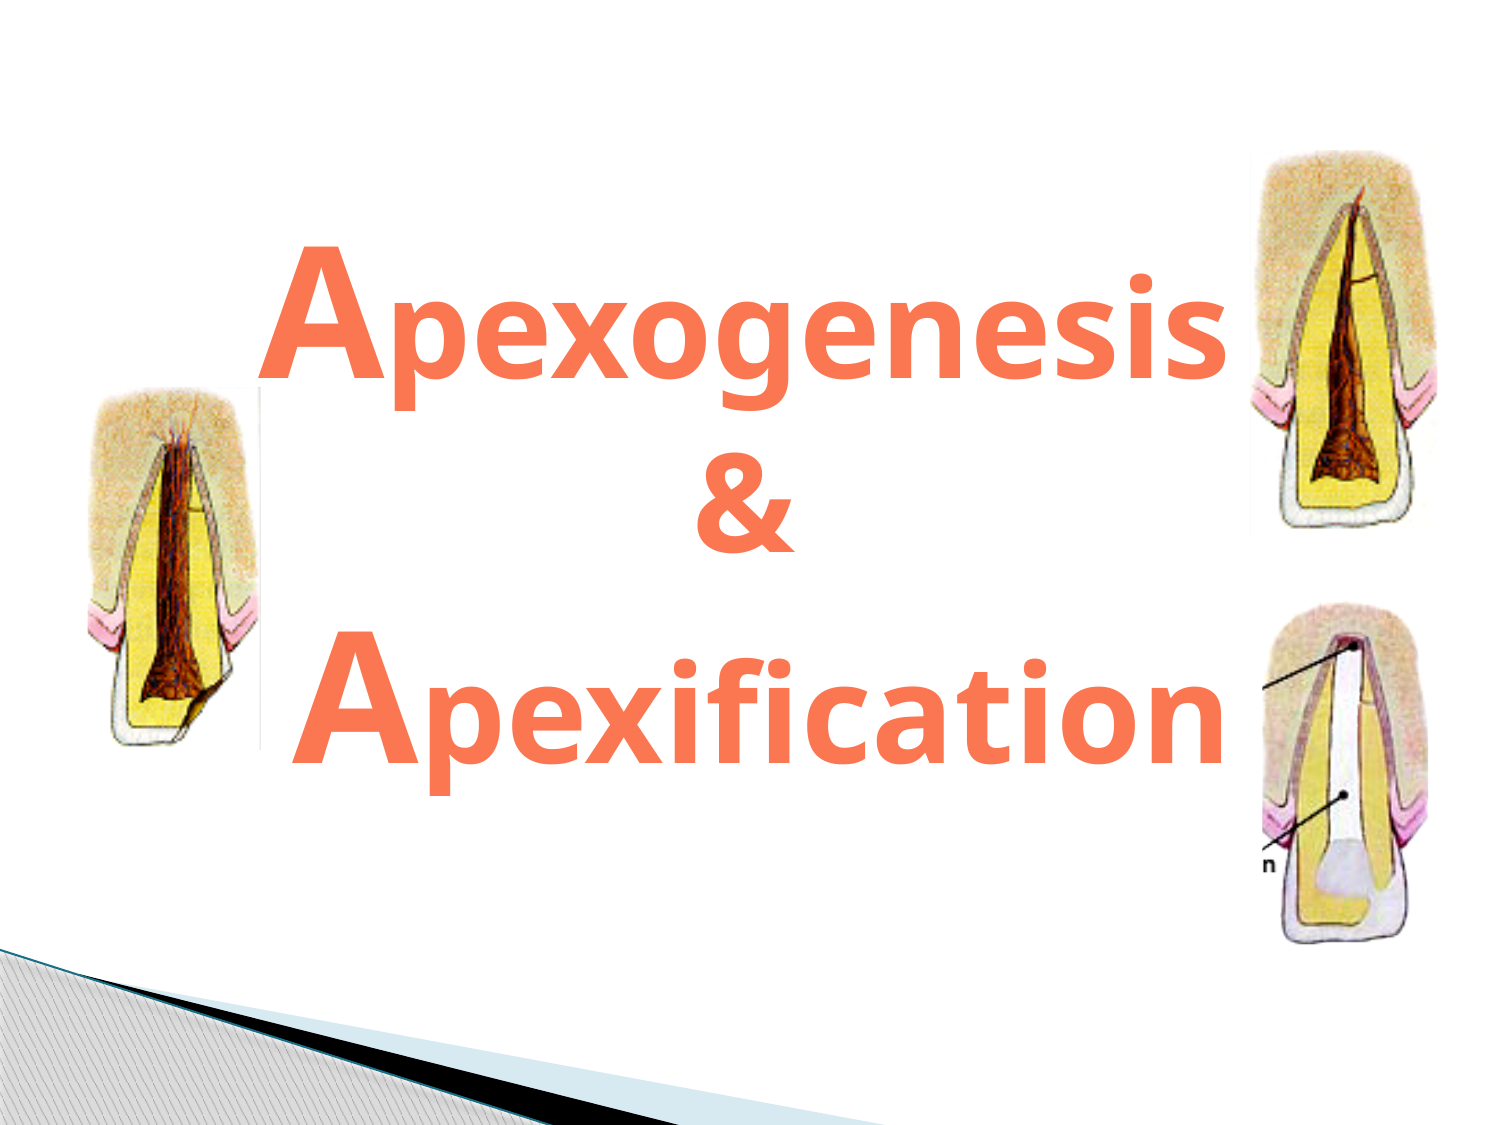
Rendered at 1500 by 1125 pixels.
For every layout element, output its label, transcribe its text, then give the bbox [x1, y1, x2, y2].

picture [87, 387, 261, 751]
text_box Apexogenesis & Apexification [124, 187, 1400, 807]
picture [1262, 599, 1429, 952]
picture [1249, 149, 1438, 538]
